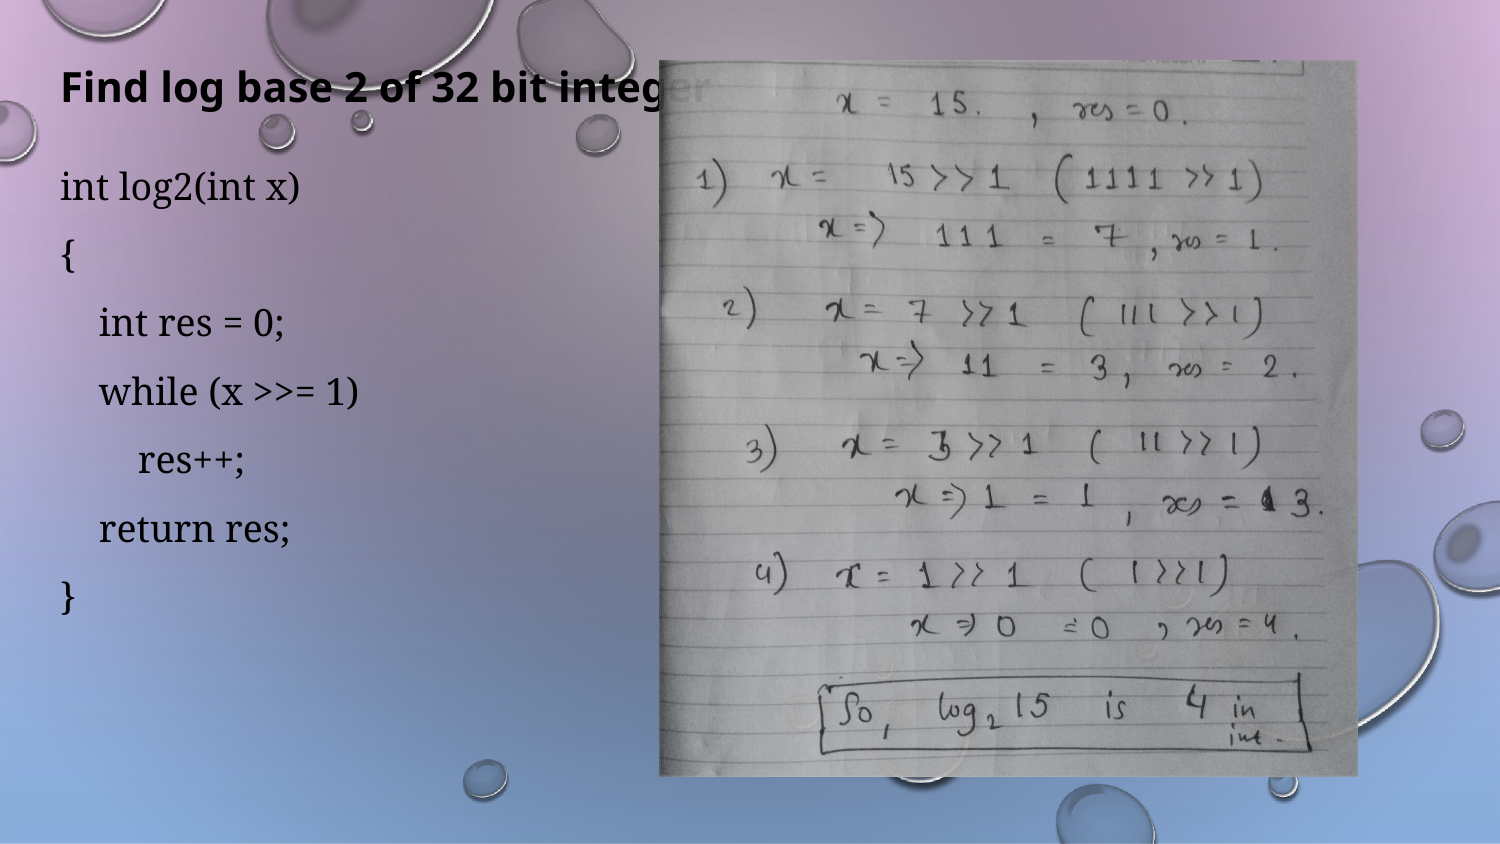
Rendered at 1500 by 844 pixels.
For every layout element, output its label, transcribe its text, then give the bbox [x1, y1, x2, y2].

picture [0, 0, 1500, 844]
subtitle Find log base 2 of 32 bit integer int log2(int x) { int res = 0; while (x >>= 1) res++; return res; } [60, 60, 658, 749]
